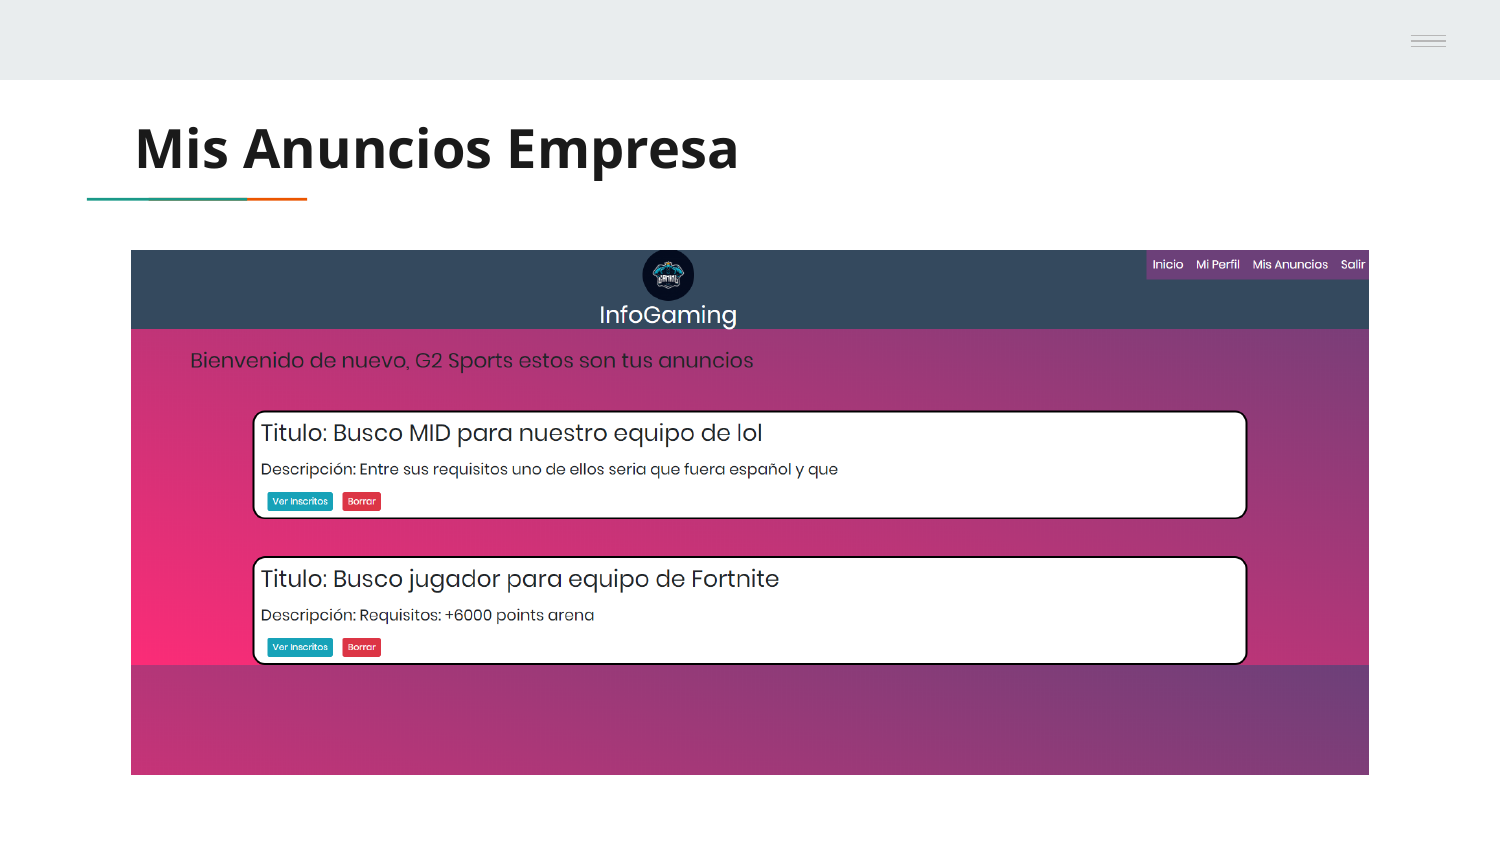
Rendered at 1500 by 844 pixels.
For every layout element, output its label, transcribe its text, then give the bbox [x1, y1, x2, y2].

picture [130, 250, 1370, 776]
title Mis Anuncios Empresa [119, 99, 1381, 270]
